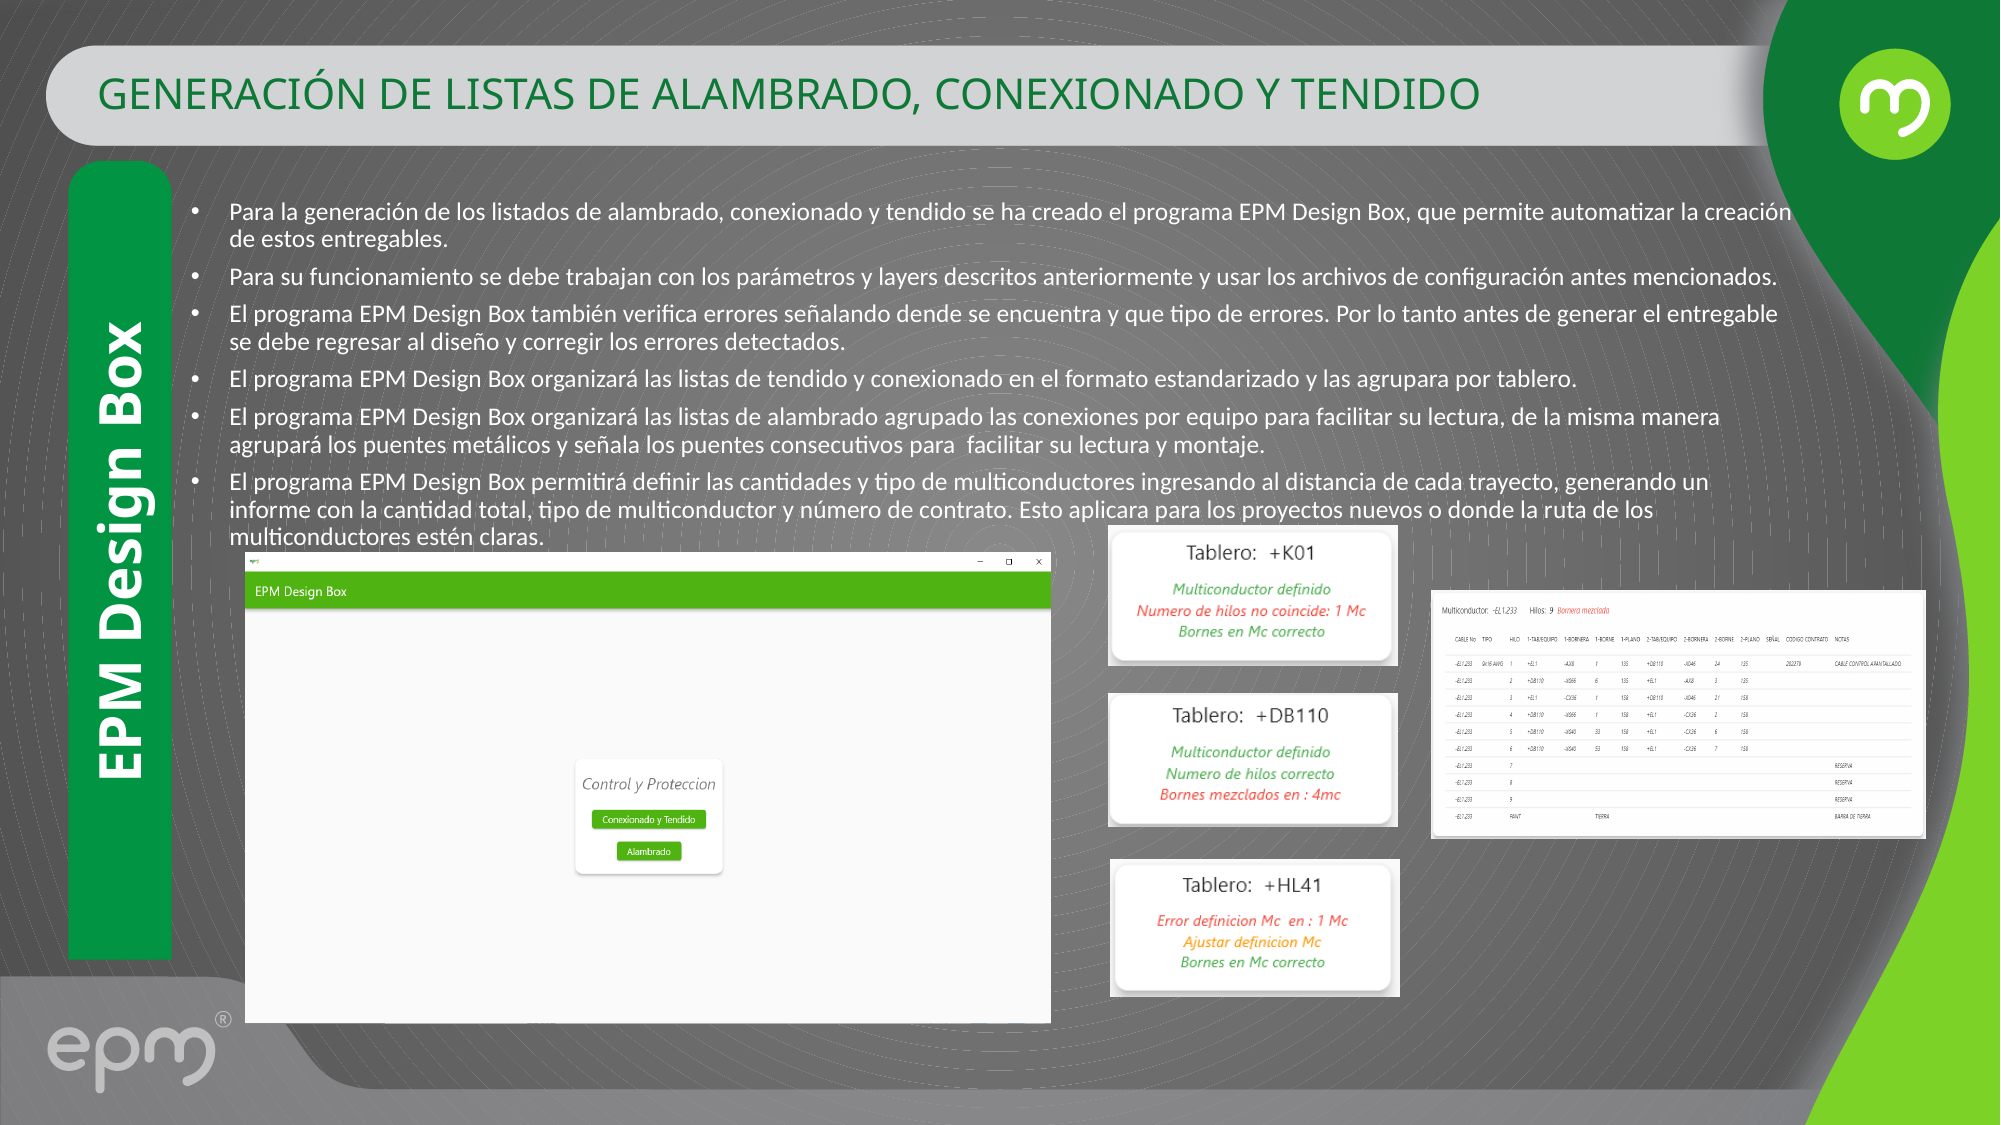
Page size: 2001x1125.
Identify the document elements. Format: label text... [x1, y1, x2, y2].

title GENERACIÓN DE LISTAS DE ALAMBRADO, CONEXIONADO Y TENDIDO [82, 54, 1665, 138]
list Para la generación de los listados de alambrado, conexionado y tendido se ha creado el programa EPM Design Box, que permite automatizar la creación de estos entregables. Para su funcionamiento se debe trabajan con los parámetros y layers descritos anteriormente y usar los archivos de configuración antes mencionados. El programa EPM Design Box también verifica errores señalando dende se encuentra y que tipo de errores. Por lo tanto antes de generar el entregable se debe regresar al diseño y corregir los errores detectados. El programa EPM Design Box organizará las listas de tendido y conexionado en el formato estandarizado y las agrupara por tablero. El programa EPM Design Box organizará las listas de alambrado agrupado las conexiones por equipo para facilitar su lectura, de la misma manera agrupará los puentes metálicos y señala los puentes consecutivos para facilitar su lectura y montaje. El programa EPM Design Box permitirá definir las cantidades y tipo de multiconductores ingresando al distancia de cada trayecto, generando un informe con la cantidad total, tipo de multiconductor y número de contrato. Esto aplicara para los proyectos nuevos o donde la ruta de los multiconductores estén claras. [175, 190, 1813, 562]
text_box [0, 504, 524, 609]
picture [0, 0, 2000, 1125]
